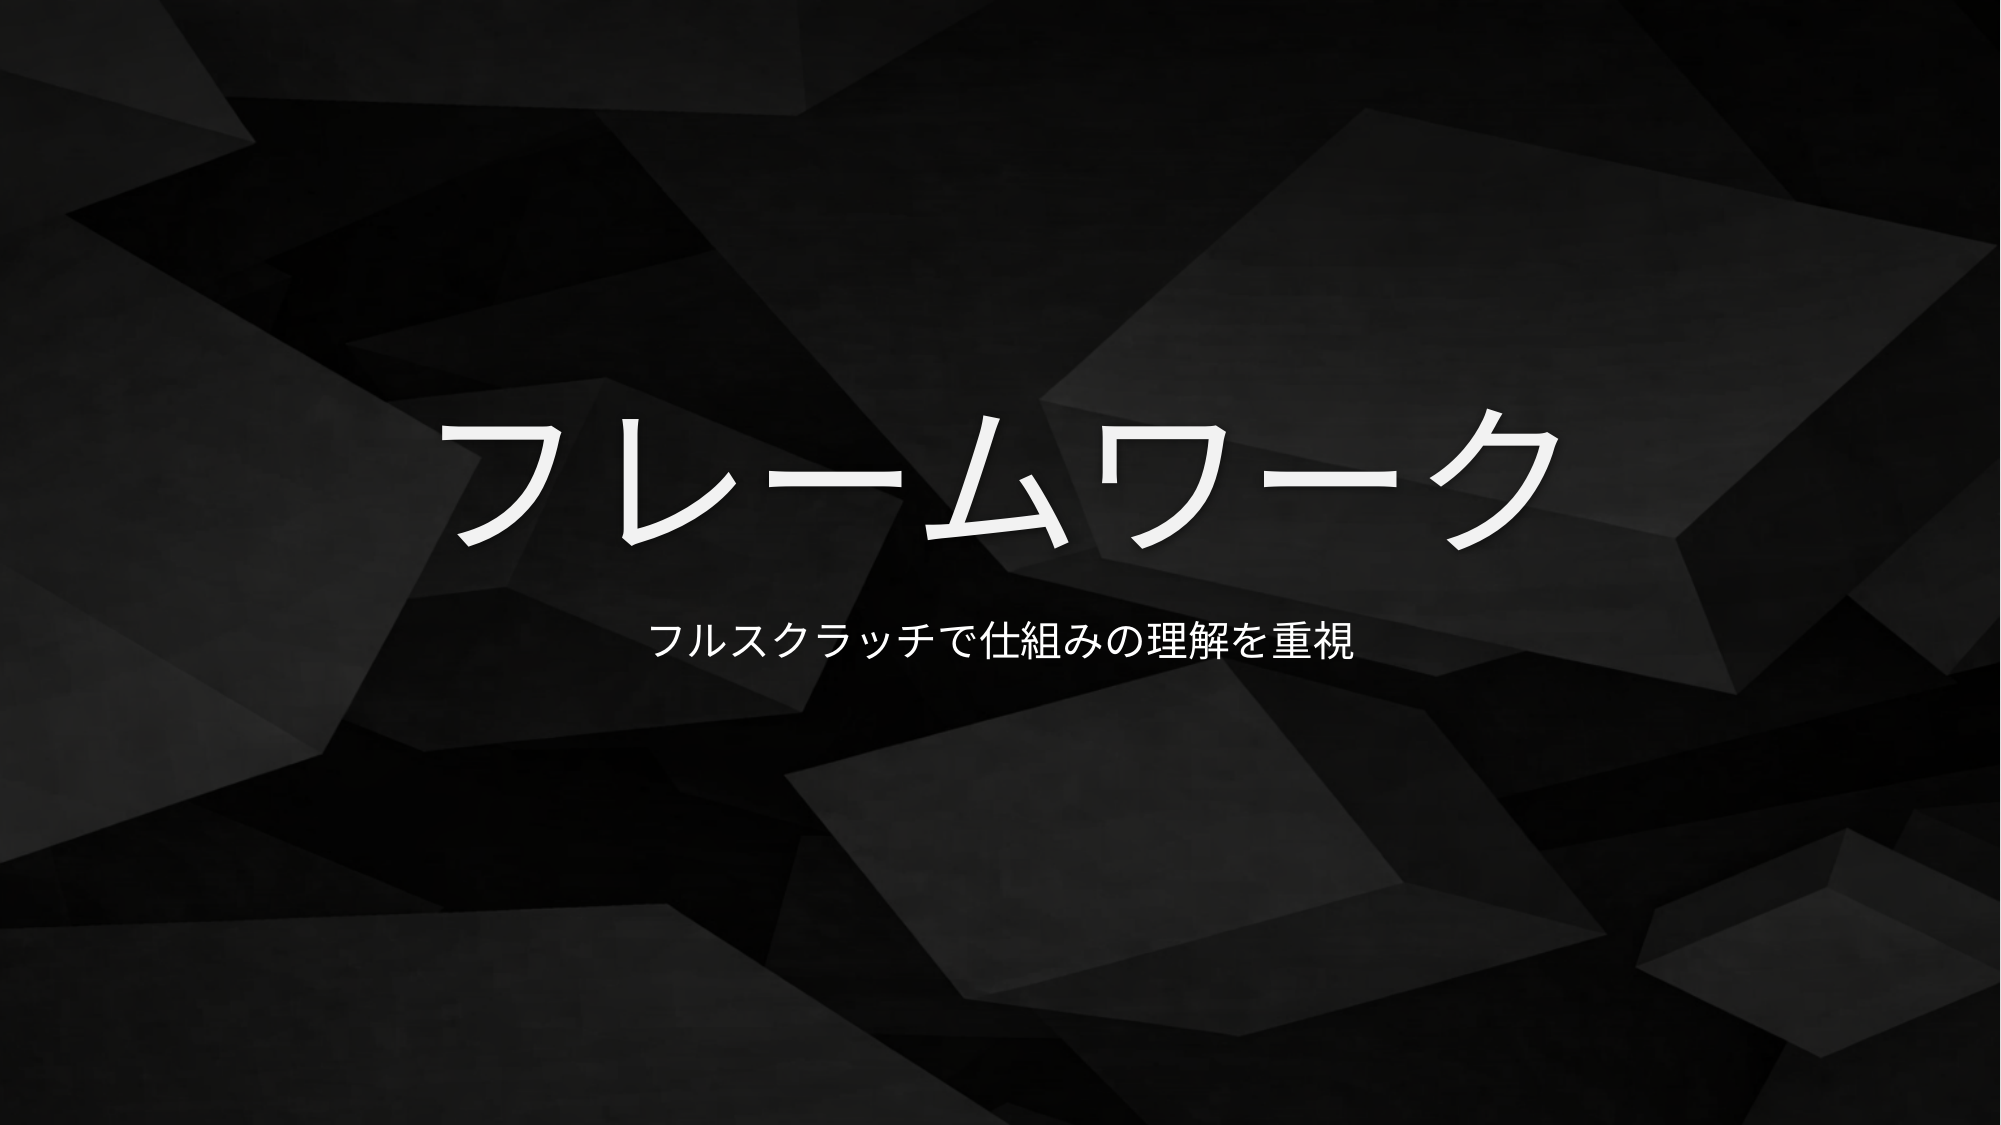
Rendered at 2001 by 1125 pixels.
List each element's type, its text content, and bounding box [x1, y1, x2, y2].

text_box フルスクラッチで仕組みの理解を重視 [506, 607, 1494, 673]
title フレームワーク [150, 386, 1850, 594]
picture [0, 0, 2000, 1125]
